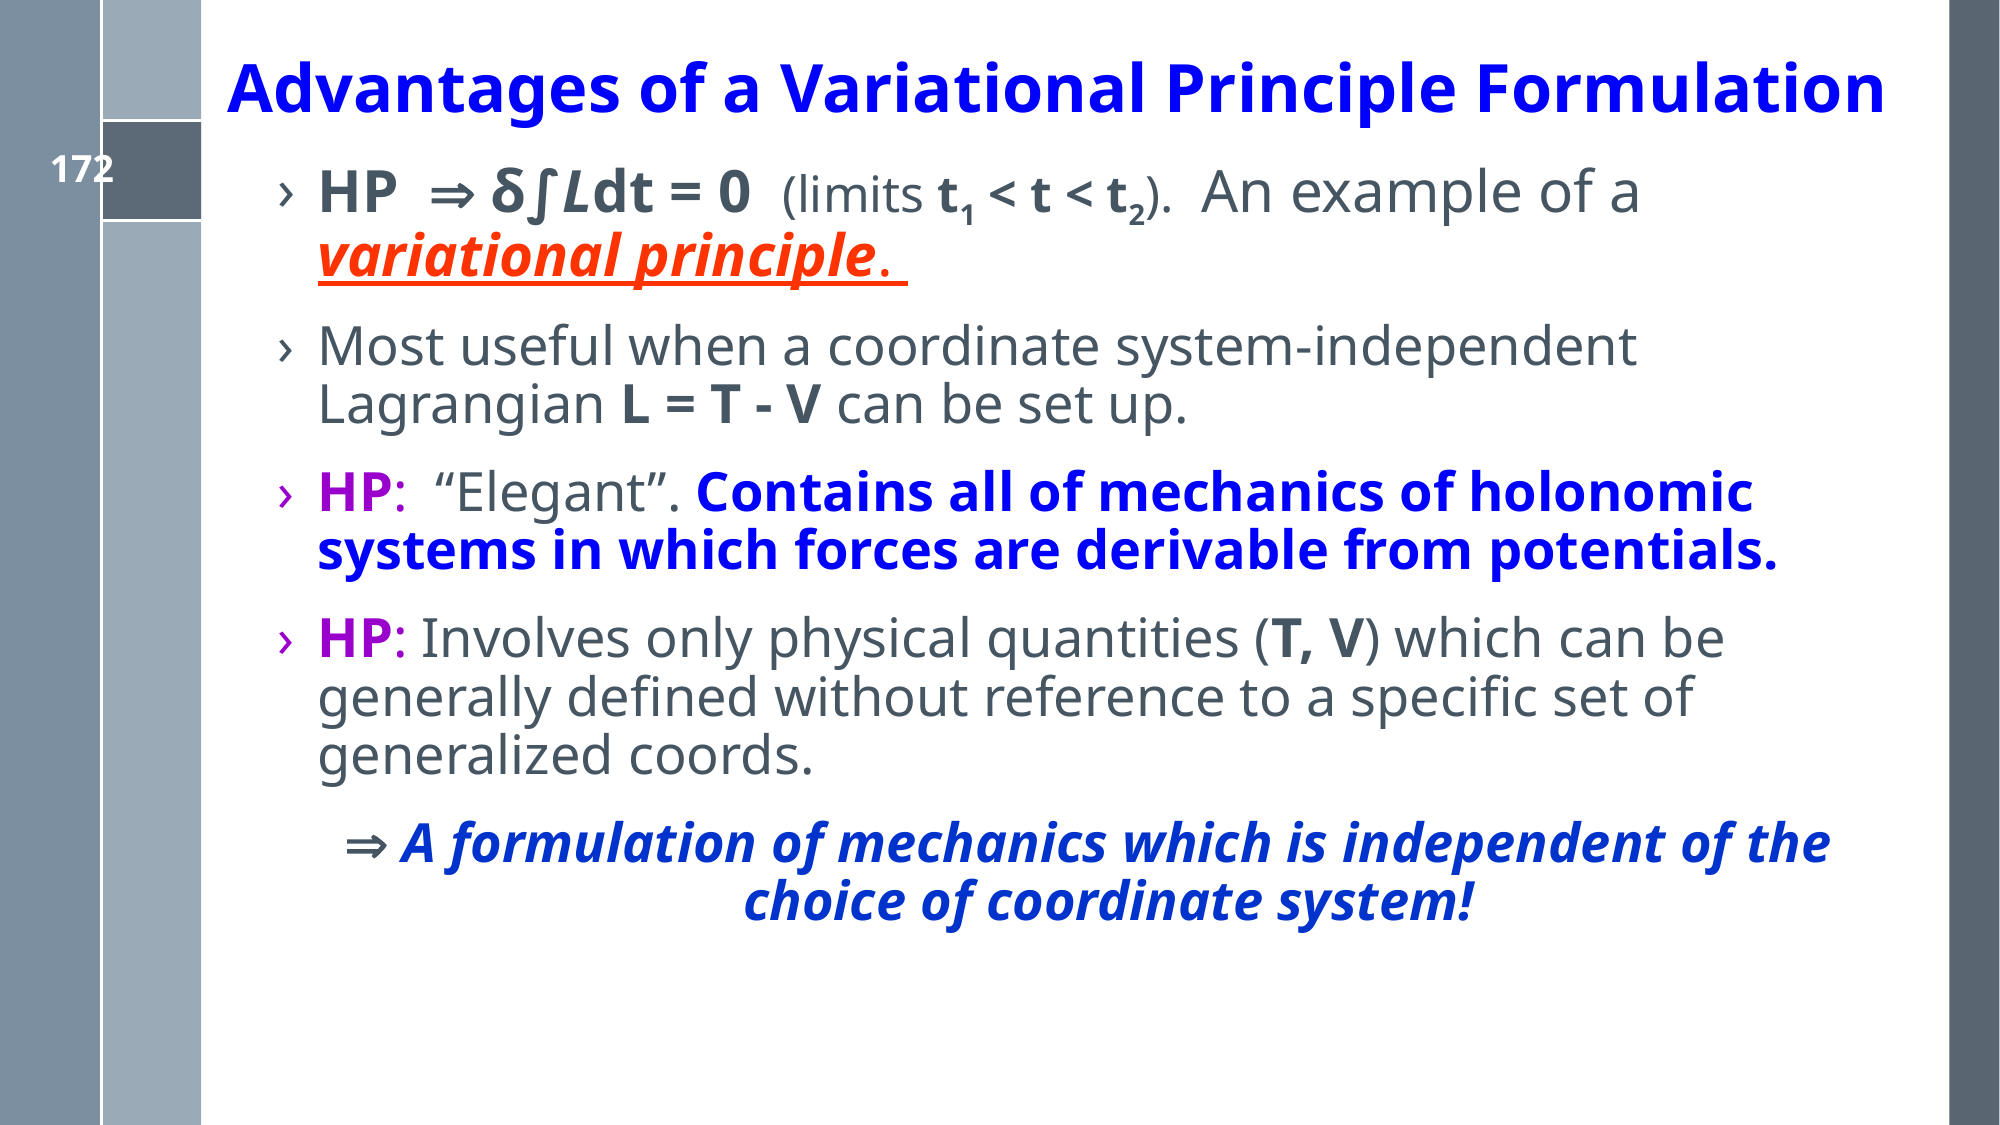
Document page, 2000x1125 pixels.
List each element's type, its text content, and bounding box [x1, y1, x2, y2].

title Advantages of a Variational Principle Formulation [212, 0, 1912, 135]
list HP  δ∫Ldt = 0 (limits t1 < t < t2). An example of a variational principle. Most useful when a coordinate system-independent Lagrangian L = T - V can be set up. HP: “Elegant”. Contains all of mechanics of holonomic systems in which forces are derivable from potentials. HP: Involves only physical quantities (T, V) which can be generally defined without reference to a specific set of generalized coords.  A formulation of mechanics which is independent of the choice of coordinate system! [262, 149, 1916, 1063]
